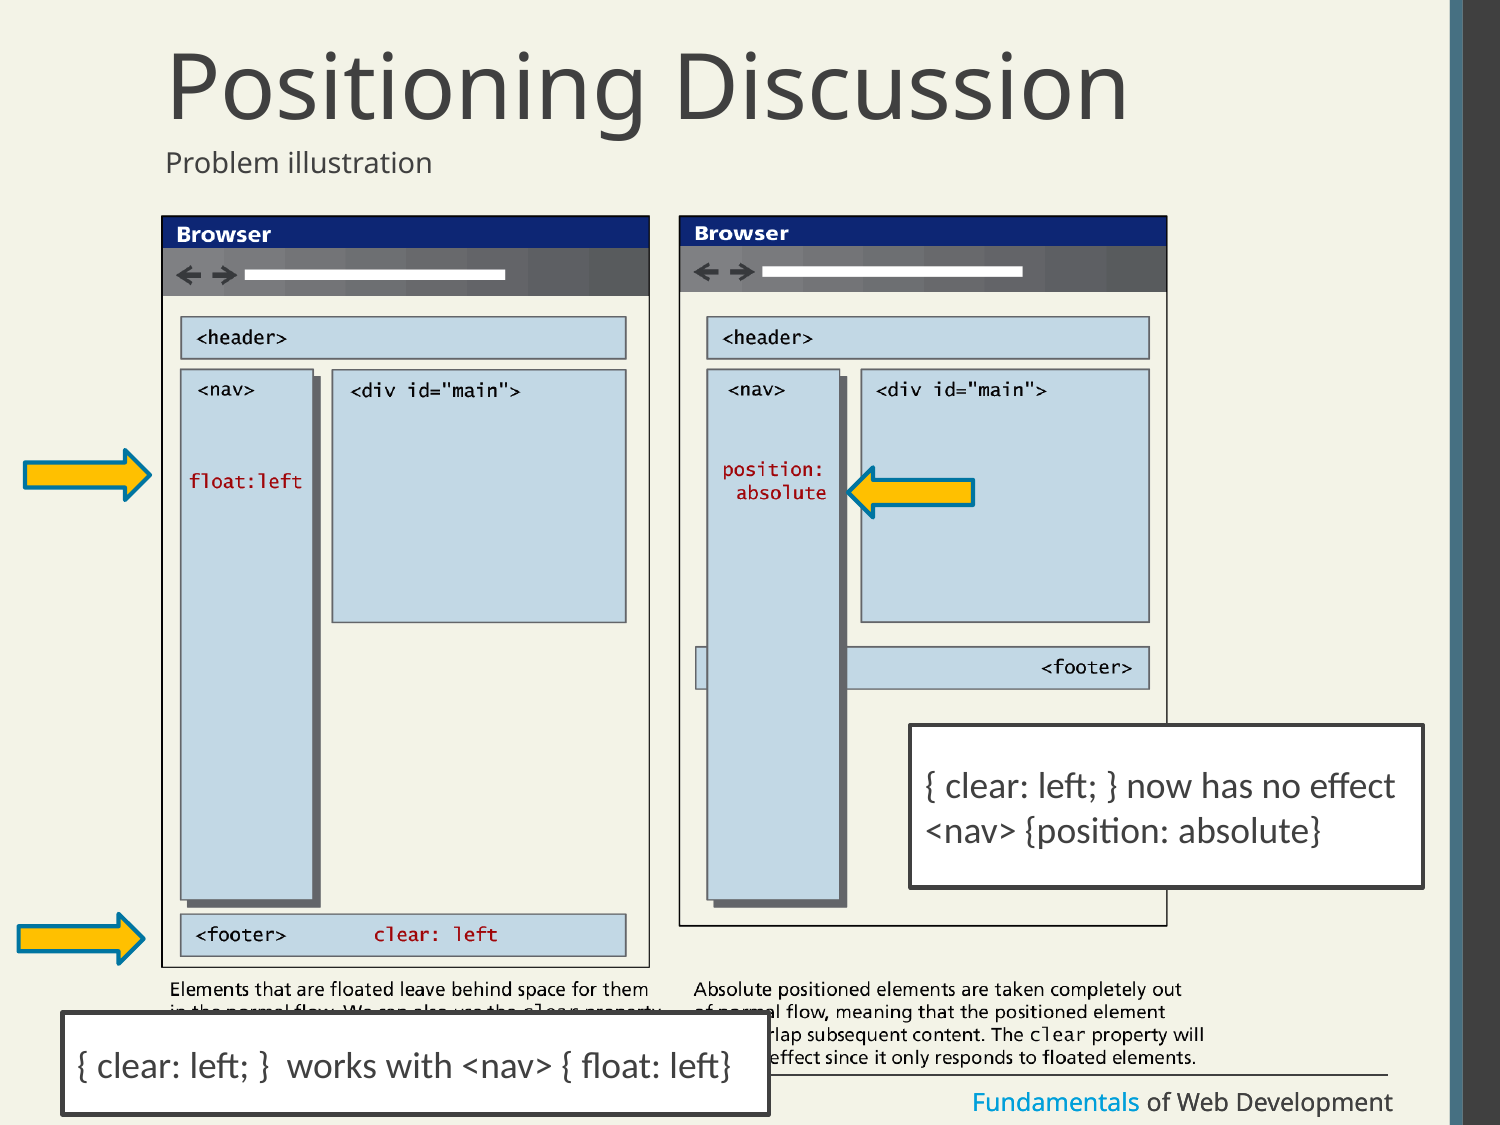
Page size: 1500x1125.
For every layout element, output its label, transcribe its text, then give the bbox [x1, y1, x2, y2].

title Positioning Discussion [150, 20, 1425, 188]
text_box [16, 924, 75, 954]
list Problem illustration [150, 137, 1200, 188]
text_box { clear: left; } works with <nav> { float: left} [60, 1010, 771, 1117]
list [80, 213, 1288, 1068]
text_box [22, 460, 75, 490]
text_box { clear: left; } now has no effect <nav> {position: absolute} [1291, 723, 1425, 890]
